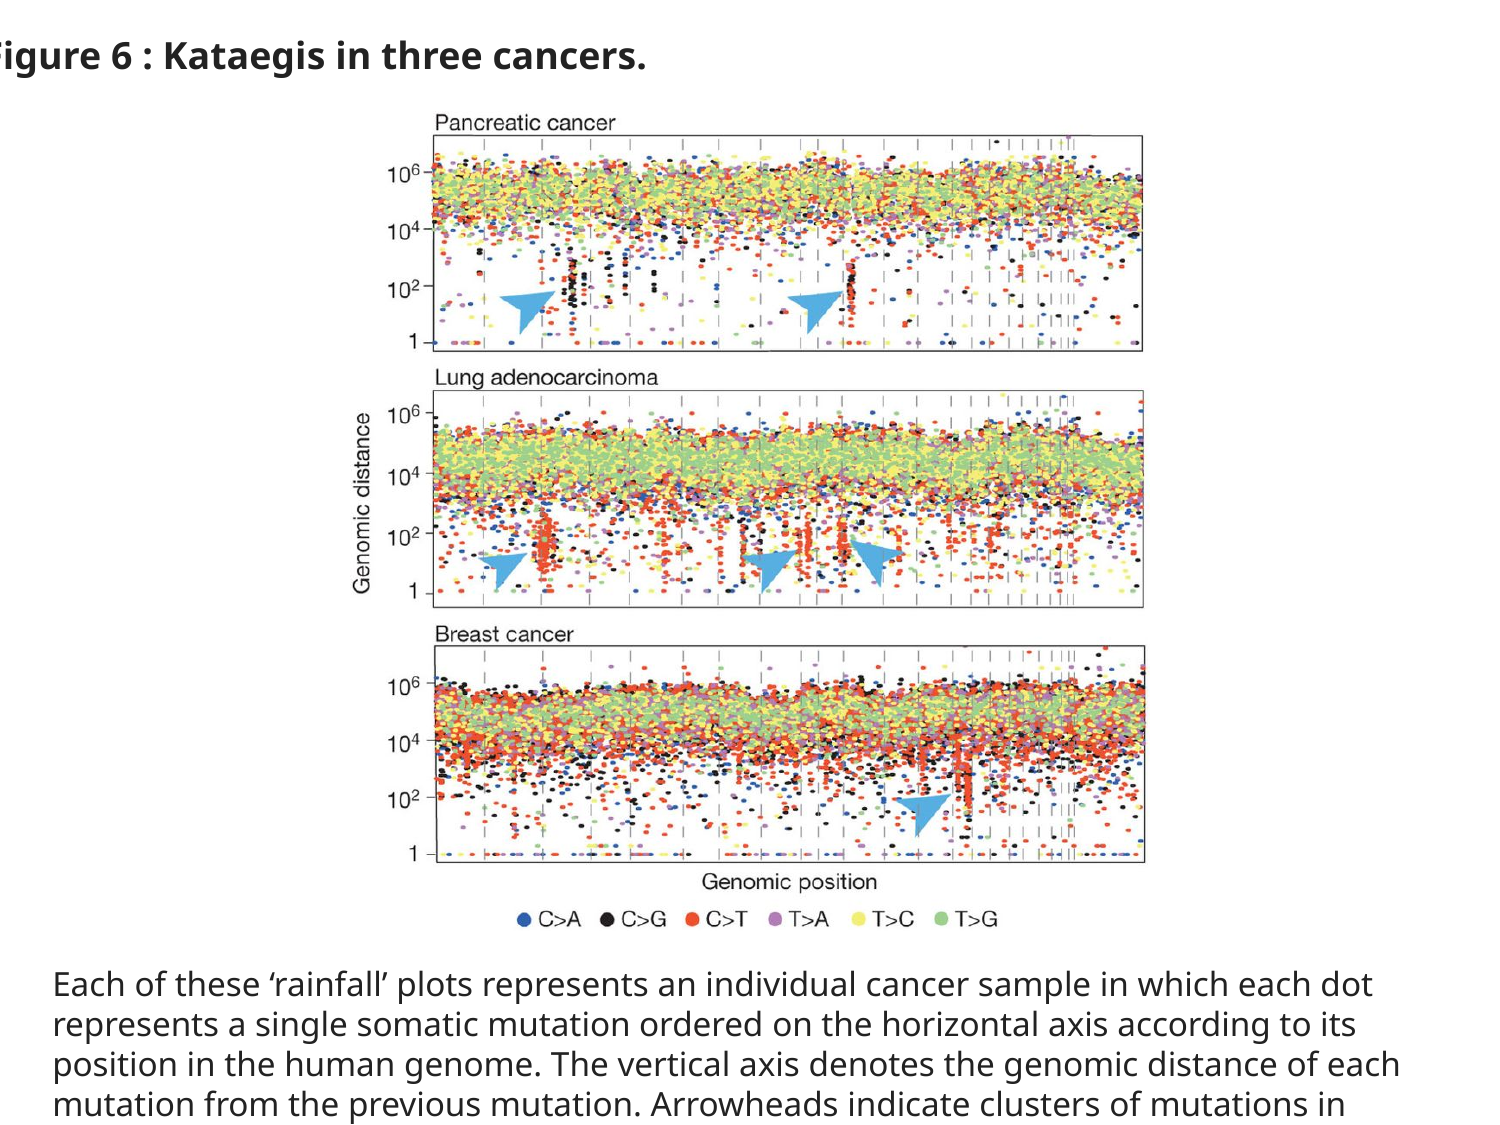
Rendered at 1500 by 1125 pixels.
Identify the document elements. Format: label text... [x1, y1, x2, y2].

text_box Each of these ‘rainfall’ plots represents an individual cancer sample in which each dot represents a single somatic mutation ordered on the horizontal axis according to its position in the human genome. The vertical axis denotes the genomic distance of each mutation from the previous mutation. Arrowheads indicate clusters of mutations in kataegis. [37, 956, 1500, 1125]
text_box Figure 6 : Kataegis in three cancers. [0, 24, 663, 85]
picture [350, 111, 1150, 931]
